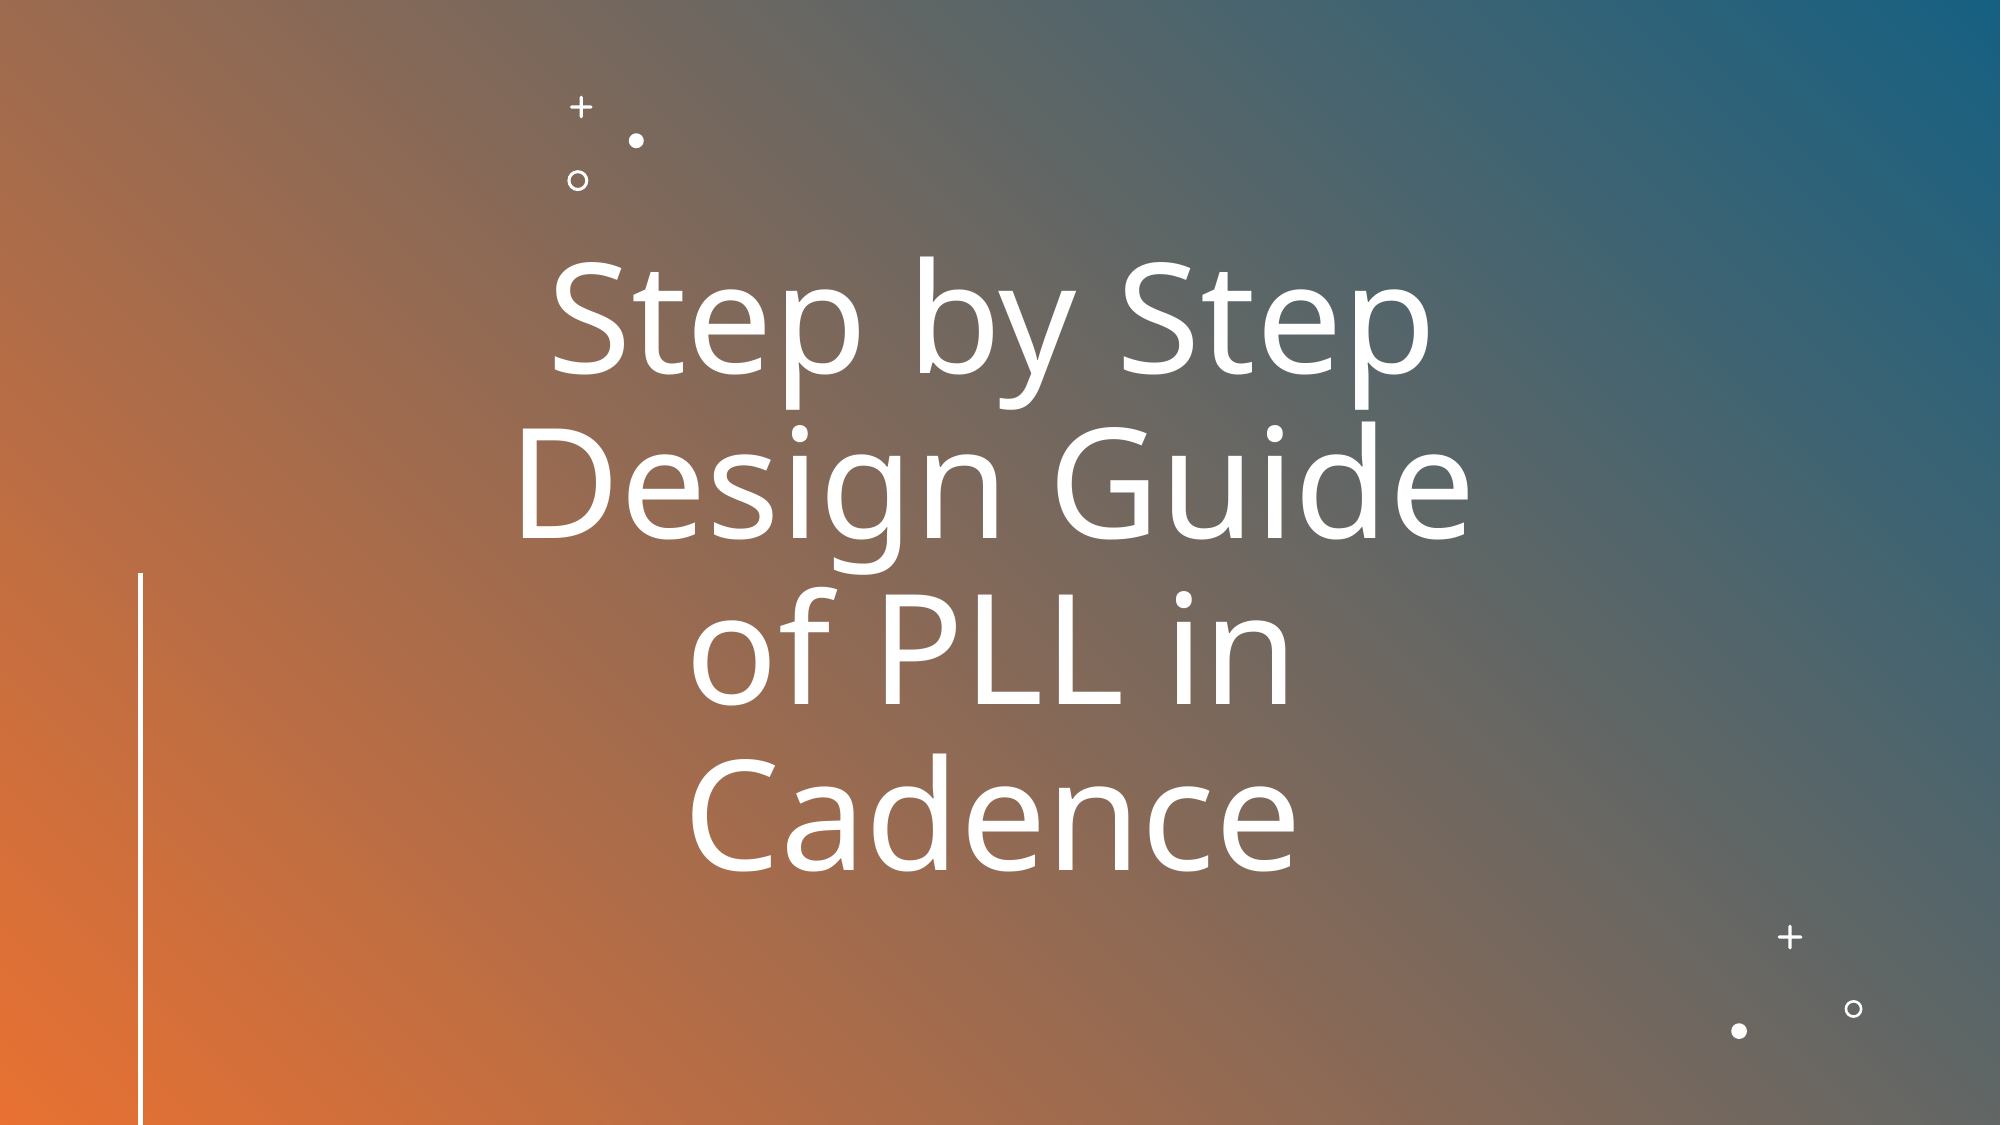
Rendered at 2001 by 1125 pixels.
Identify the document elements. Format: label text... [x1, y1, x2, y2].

text_box [569, 95, 593, 119]
text_box [567, 170, 589, 192]
text_box [0, 0, 2000, 1125]
text_box [1844, 1000, 1863, 1018]
title Step by Step Design Guide of PLL in Cadence [405, 233, 1580, 917]
text_box [628, 133, 644, 149]
text_box [1777, 924, 1803, 950]
text_box [1731, 1023, 1747, 1039]
